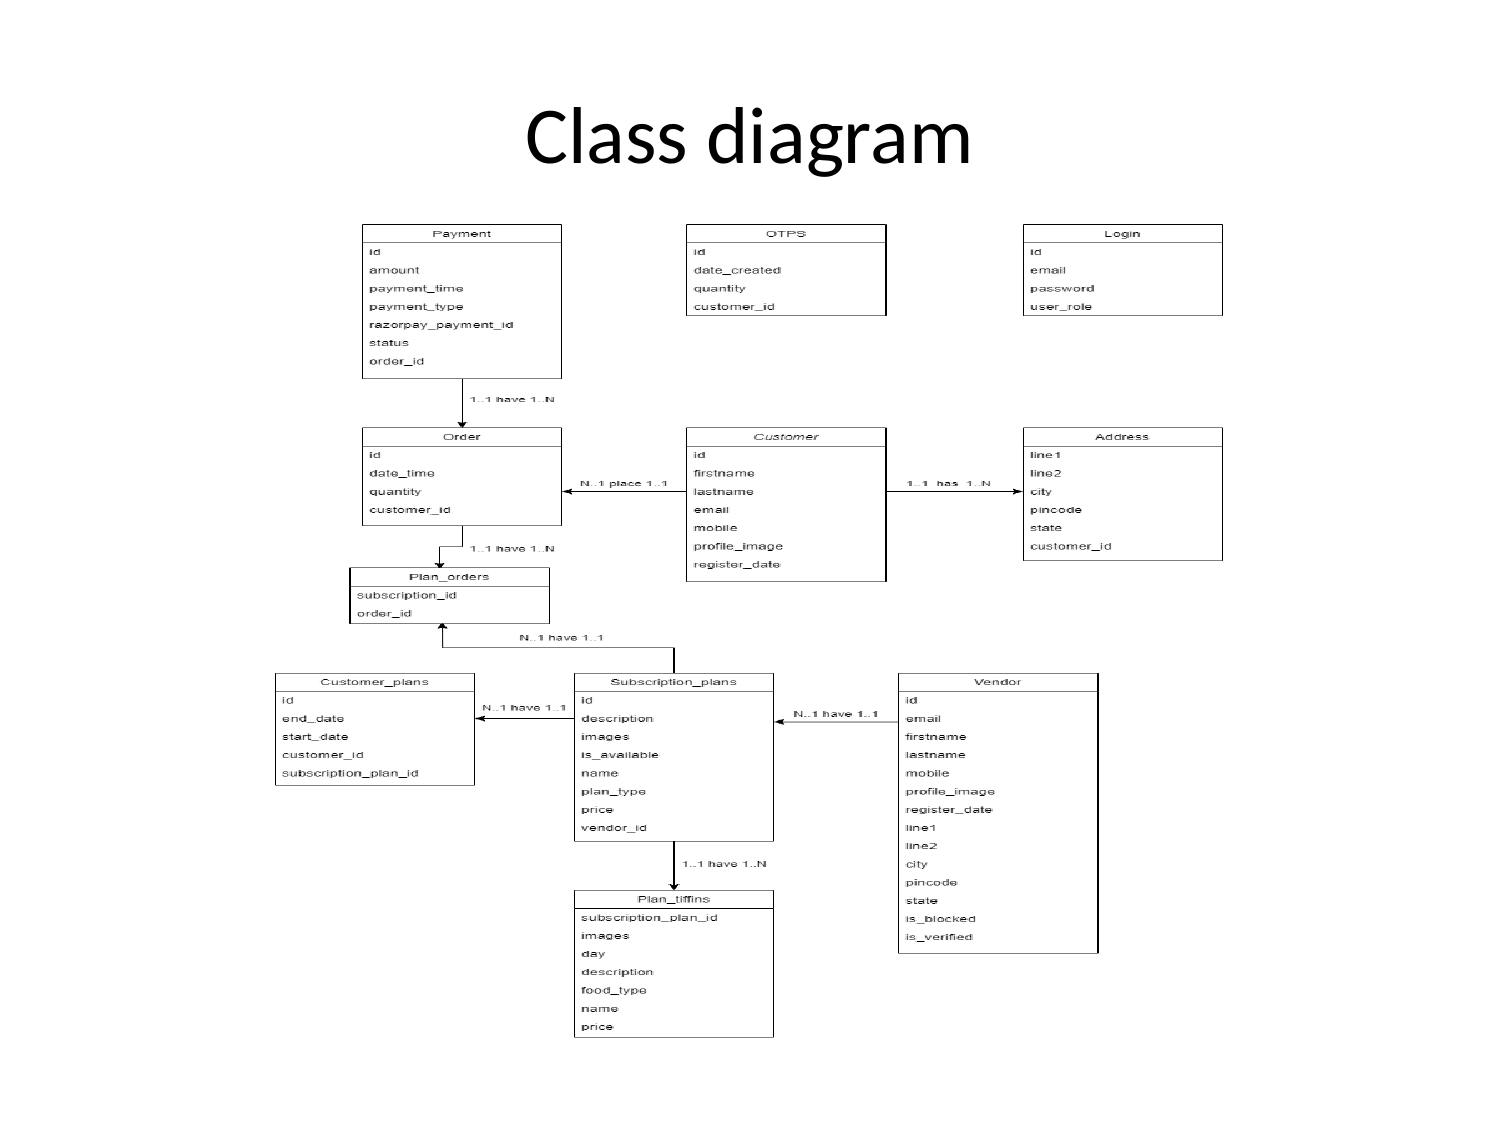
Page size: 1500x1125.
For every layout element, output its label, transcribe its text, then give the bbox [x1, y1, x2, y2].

title Class diagram [112, 75, 1388, 188]
picture [274, 224, 1226, 1038]
